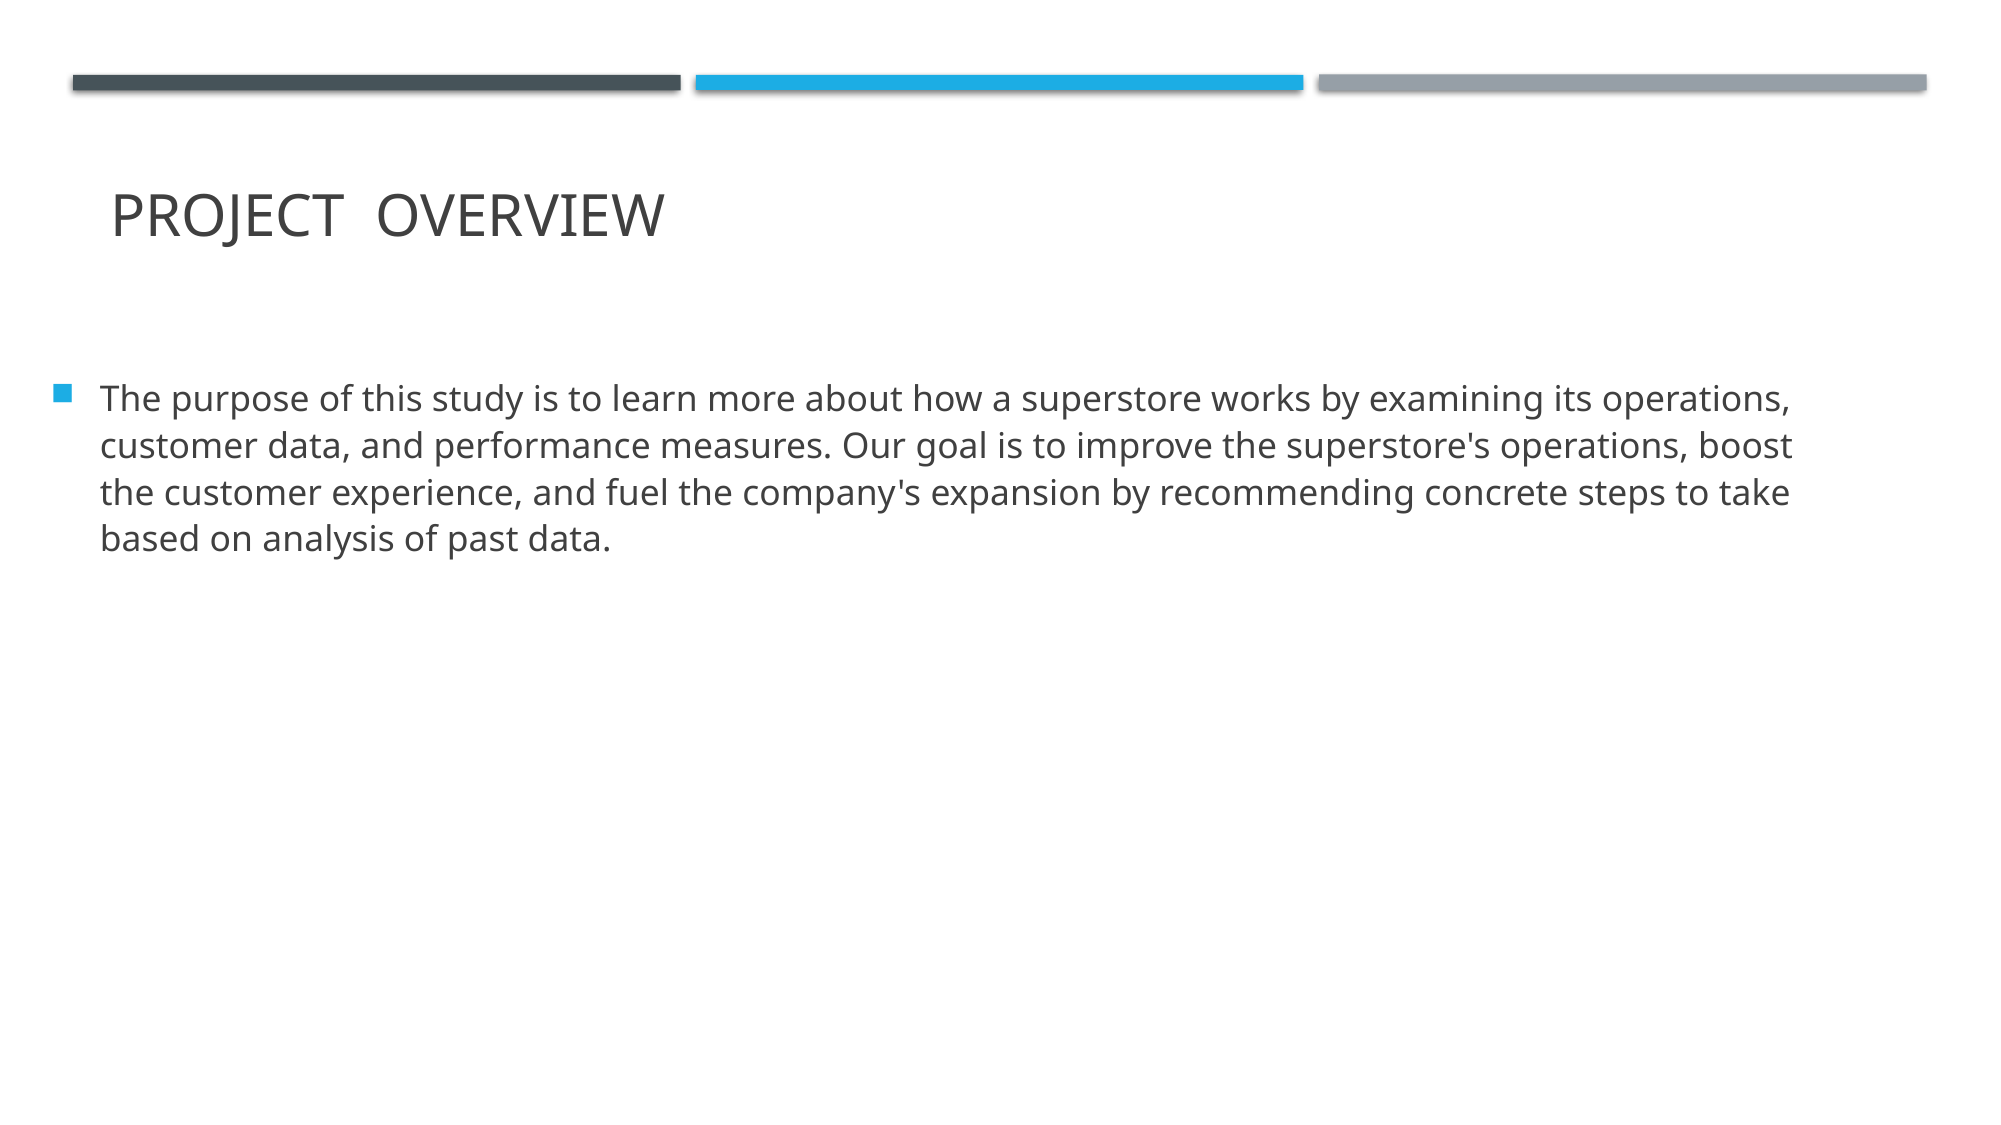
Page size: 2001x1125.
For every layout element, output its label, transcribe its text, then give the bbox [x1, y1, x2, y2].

list The purpose of this study is to learn more about how a superstore works by examining its operations, customer data, and performance measures. Our goal is to improve the superstore's operations, boost the customer experience, and fuel the company's expansion by recommending concrete steps to take based on analysis of past data. [34, 167, 1845, 764]
title PROJECT OVERVIEW [95, 115, 1905, 311]
